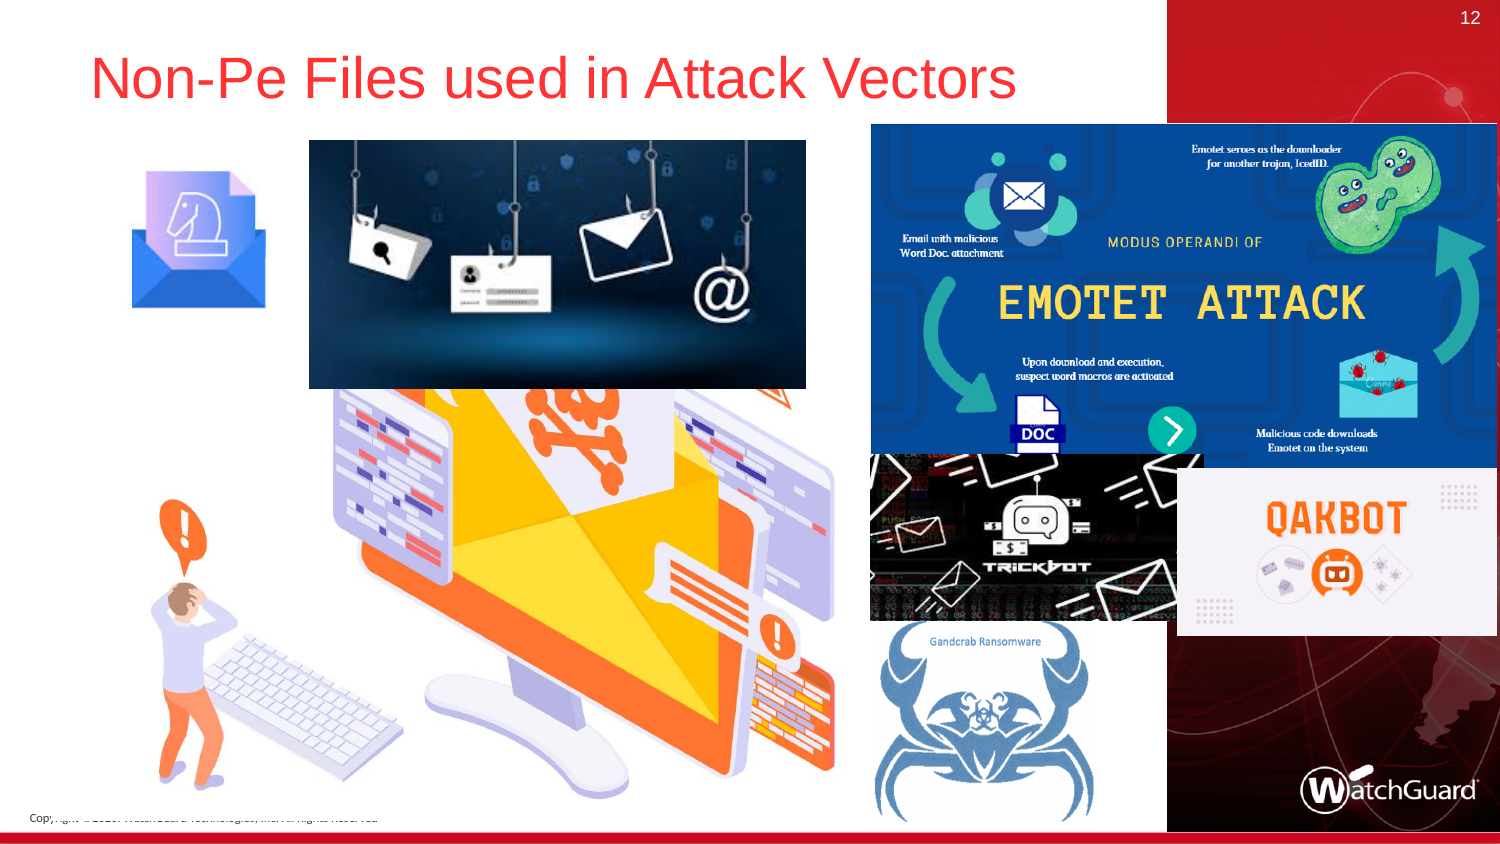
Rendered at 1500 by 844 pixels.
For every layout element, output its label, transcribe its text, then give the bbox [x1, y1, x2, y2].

picture [51, 0, 1500, 832]
slide_number 12 [1398, 0, 1497, 40]
title Non-Pe Files used in Attack Vectors [75, 33, 1123, 117]
